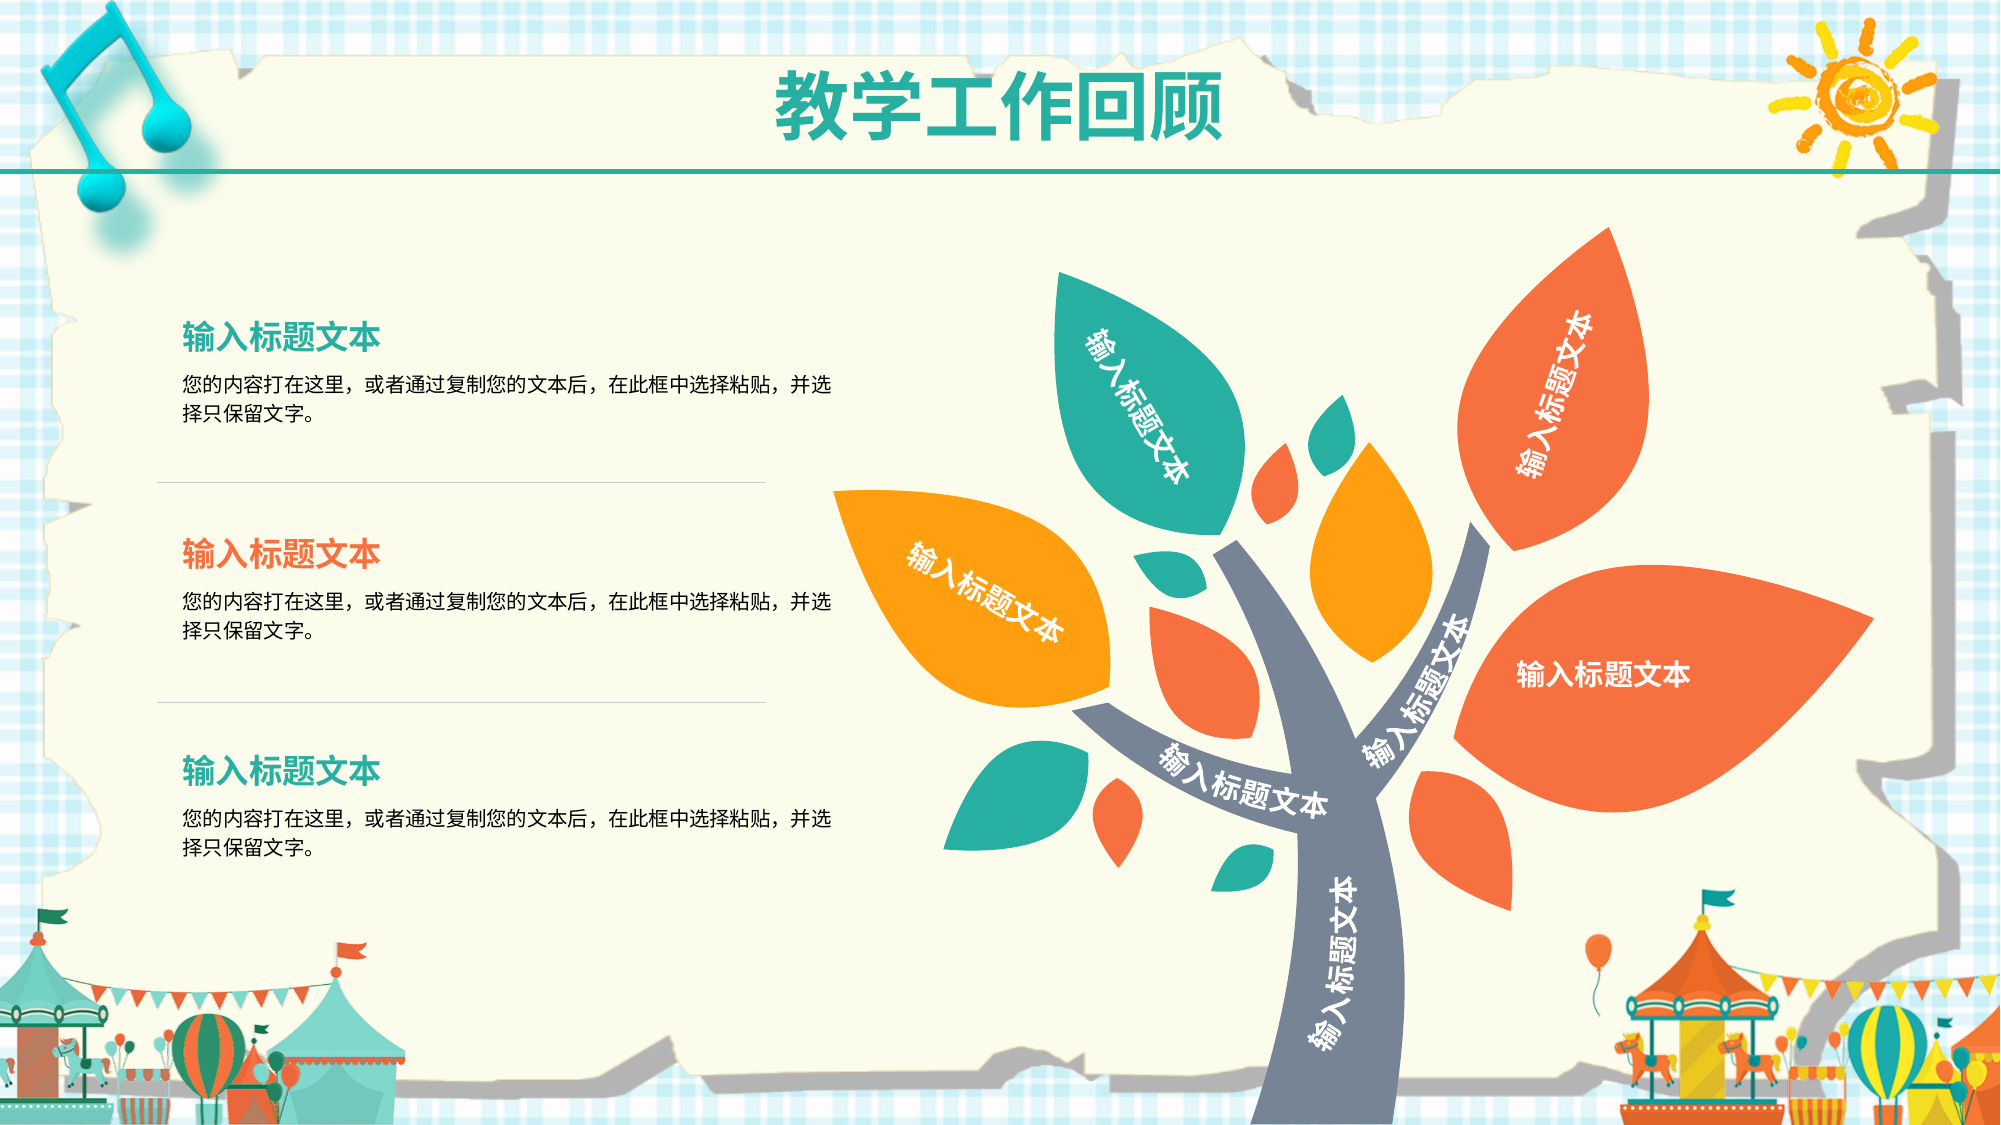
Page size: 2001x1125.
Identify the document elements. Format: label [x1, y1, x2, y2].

text_box [182, 750, 833, 885]
text_box [157, 533, 833, 703]
text_box [801, 219, 1883, 1125]
picture [0, 0, 2001, 1125]
text_box [157, 316, 833, 483]
